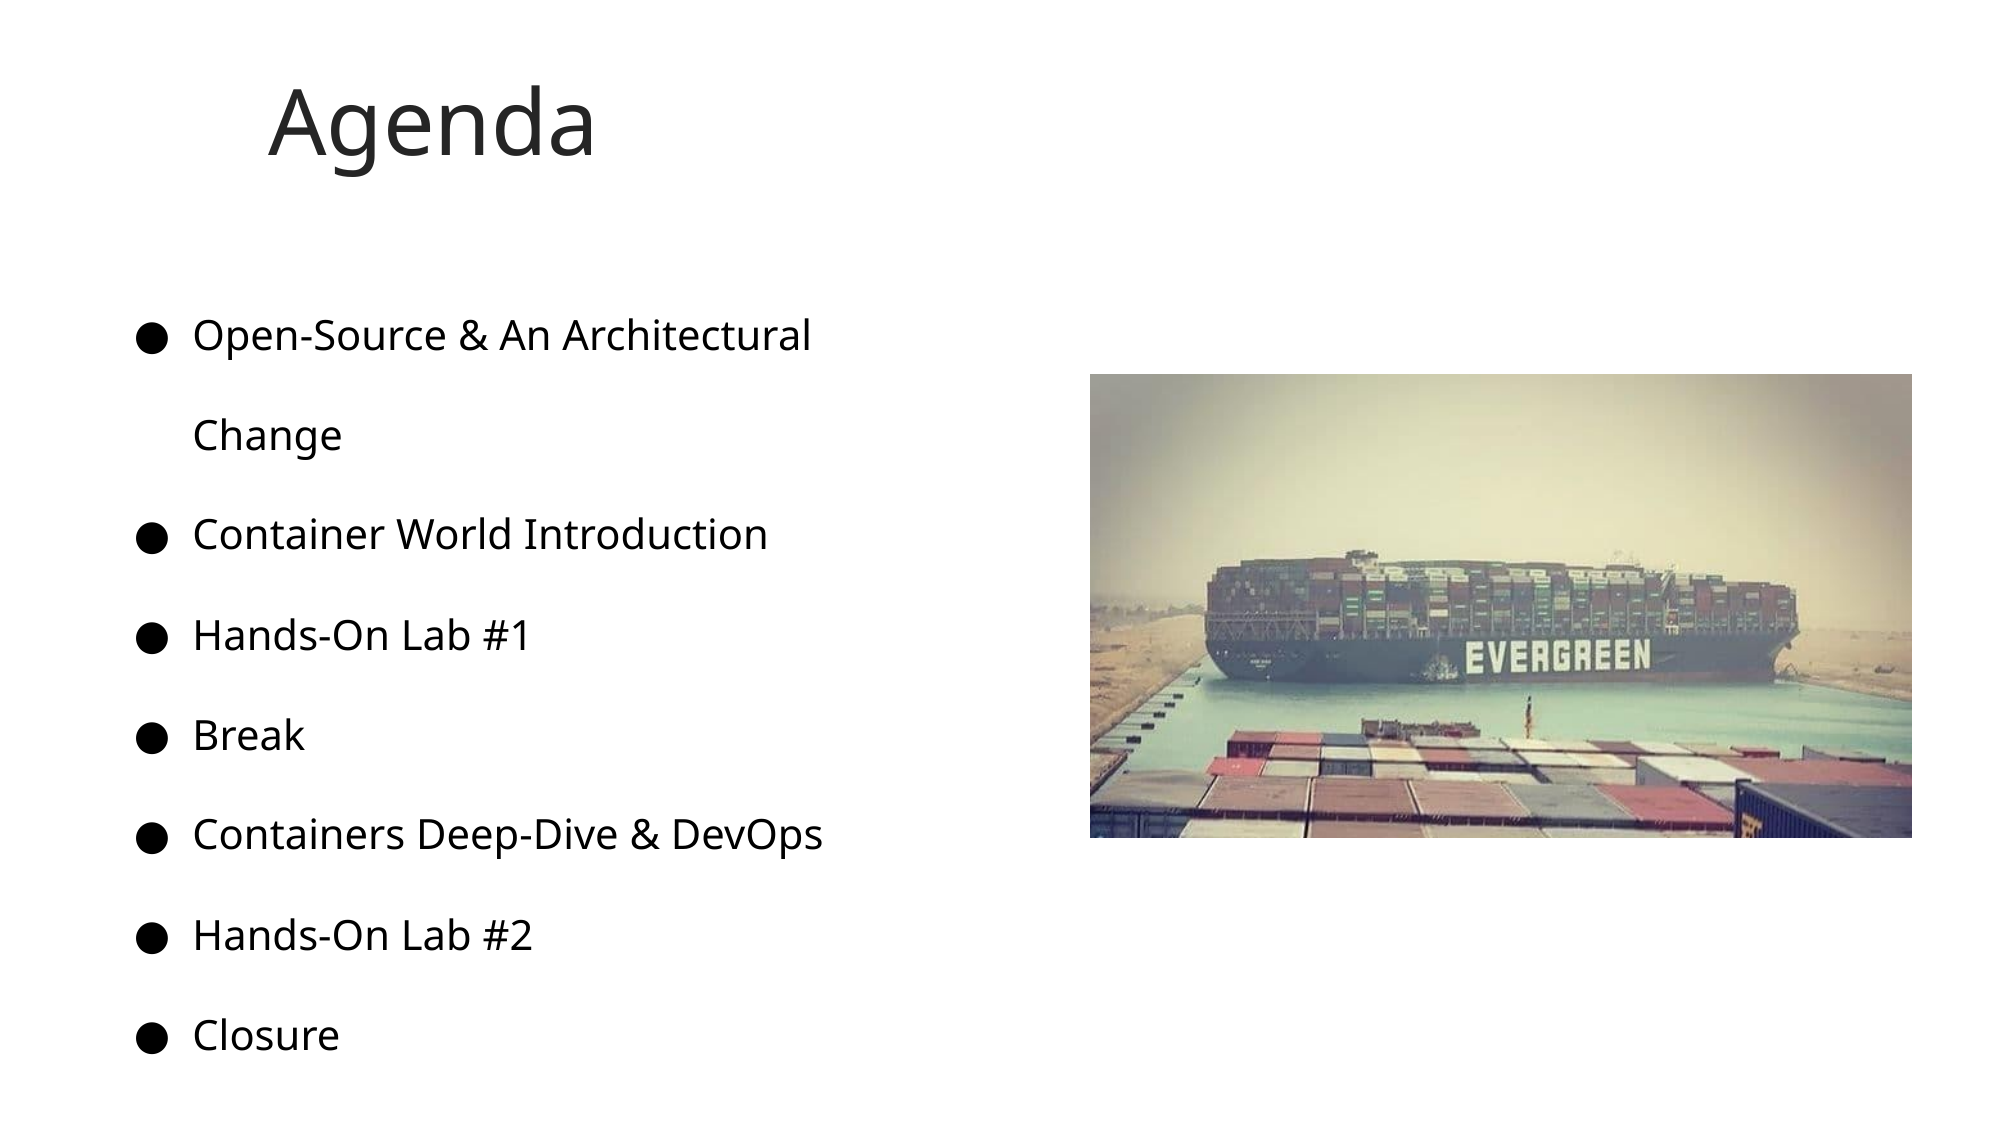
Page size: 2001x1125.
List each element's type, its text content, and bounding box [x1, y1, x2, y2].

picture [1090, 374, 1912, 838]
title Agenda [266, 61, 1502, 252]
text_box Open-Source & An Architectural Change Container World Introduction Hands-On Lab #1 Break Containers Deep-Dive & DevOps Hands-On Lab #2 Closure [102, 243, 971, 1074]
